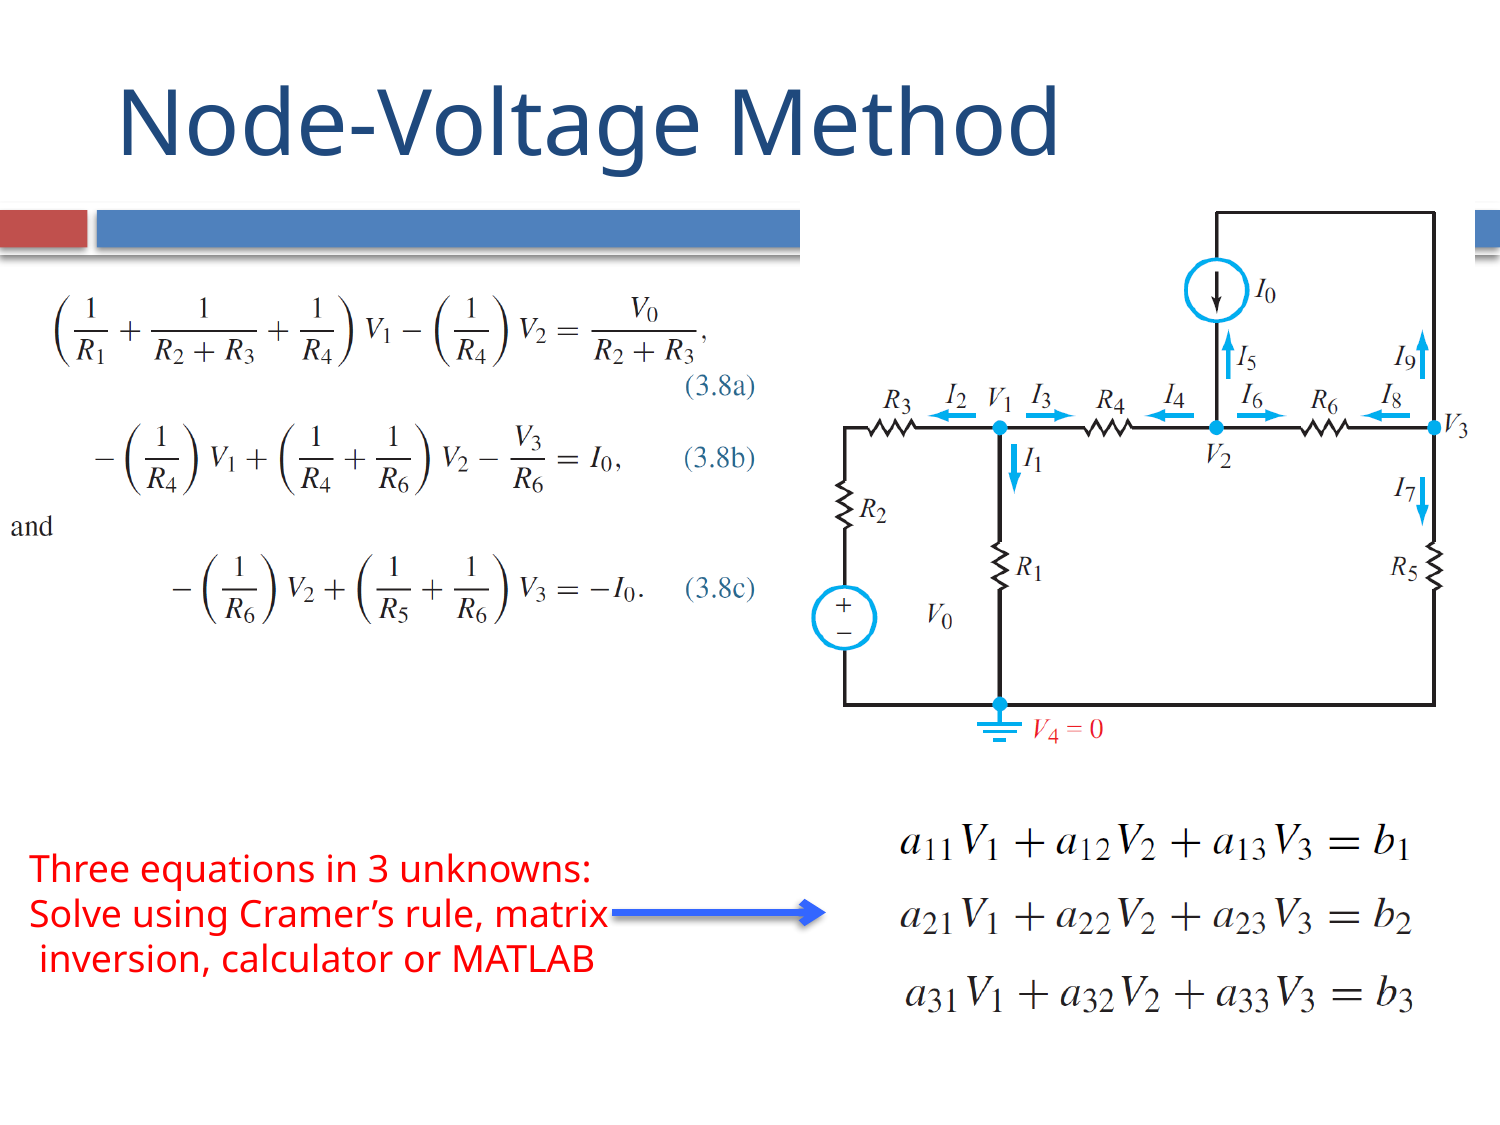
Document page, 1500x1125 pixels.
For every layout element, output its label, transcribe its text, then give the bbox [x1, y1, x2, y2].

picture [799, 199, 1476, 756]
picture [899, 968, 1419, 1026]
title Node-Voltage Method [100, 37, 1438, 200]
picture [10, 287, 763, 626]
picture [887, 812, 1416, 951]
text_box Three equations in 3 unknowns: Solve using Cramer’s rule, matrix inversion, calculator or MATLAB [14, 837, 624, 988]
